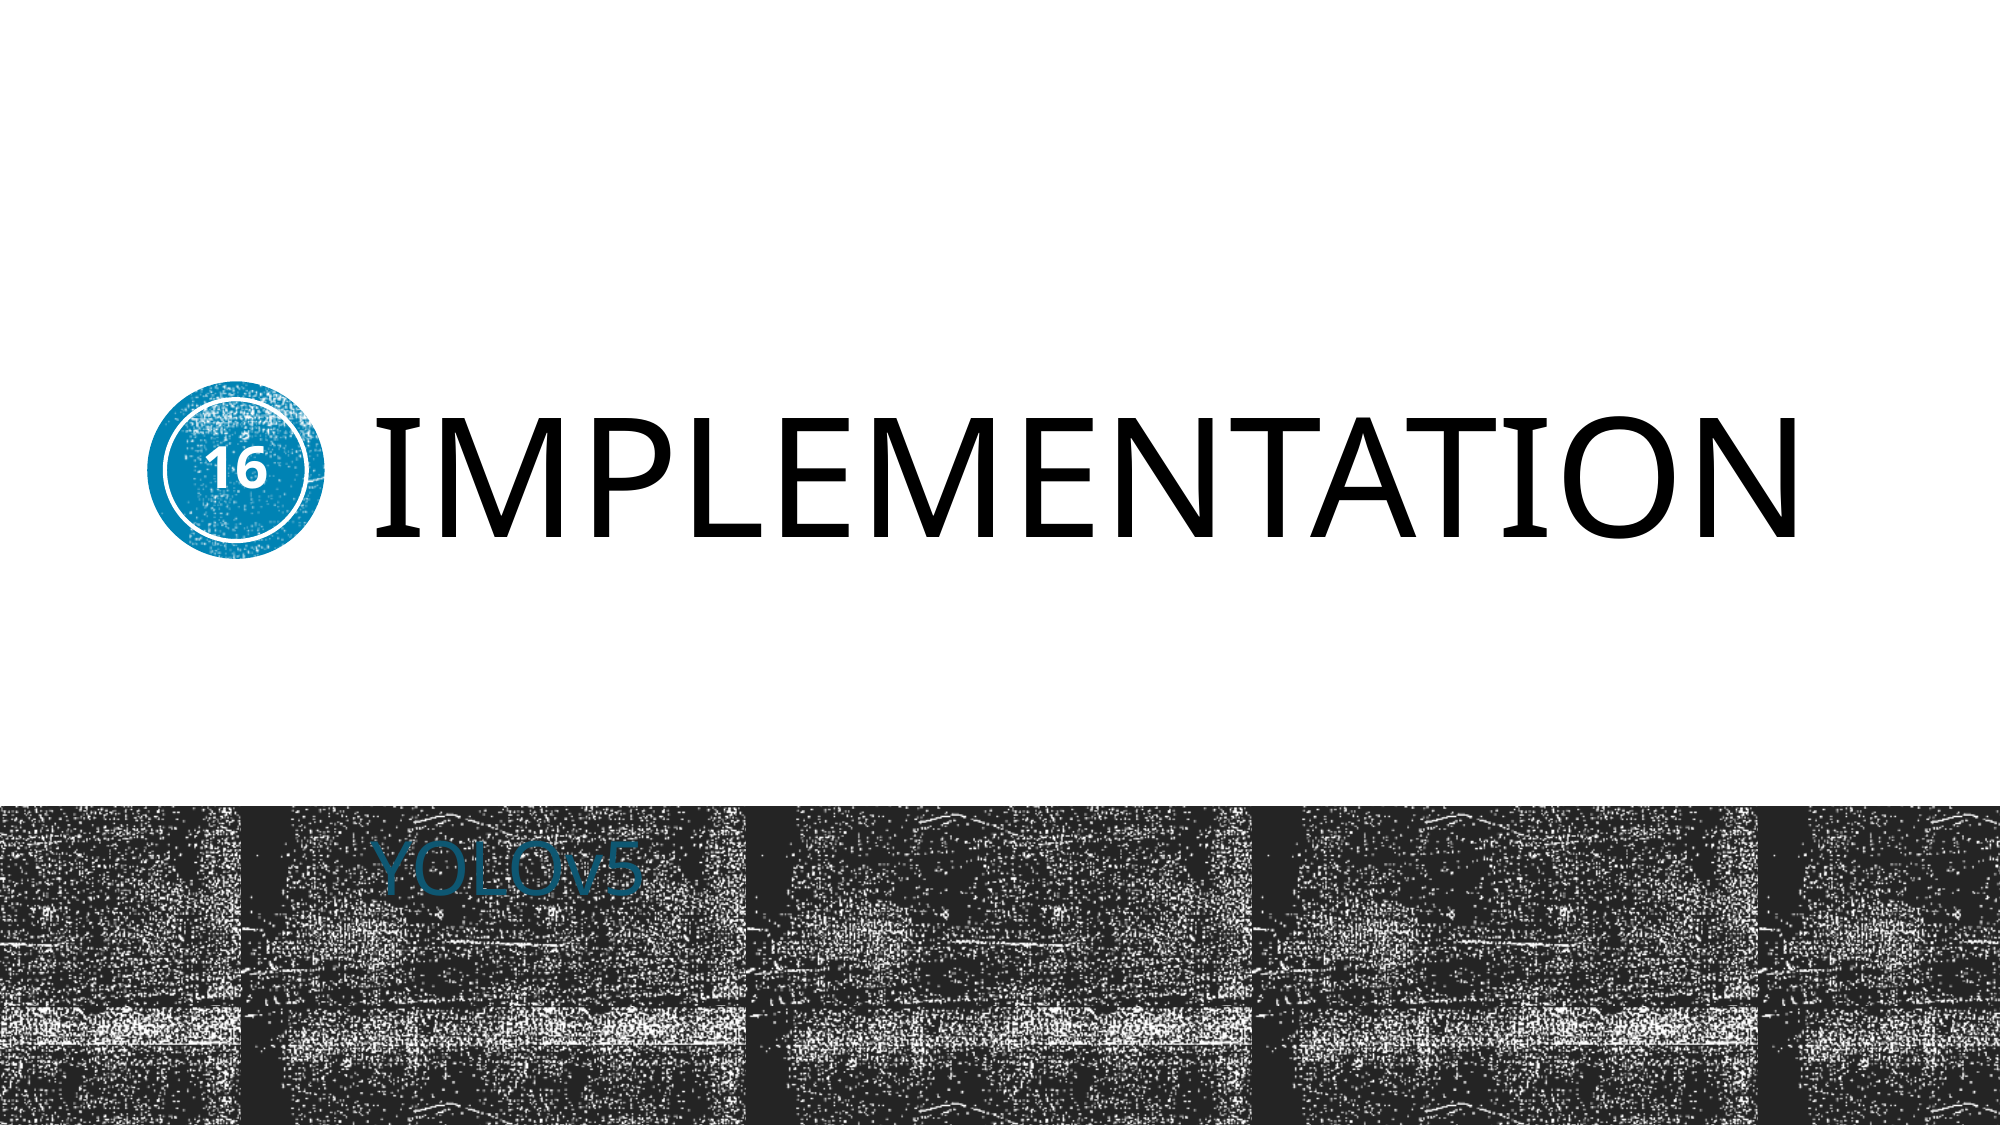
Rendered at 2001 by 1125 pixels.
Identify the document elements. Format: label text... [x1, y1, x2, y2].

slide_number 16 [138, 411, 334, 530]
list YOLOv5 [355, 823, 1841, 999]
title Implementation [355, 201, 1878, 779]
